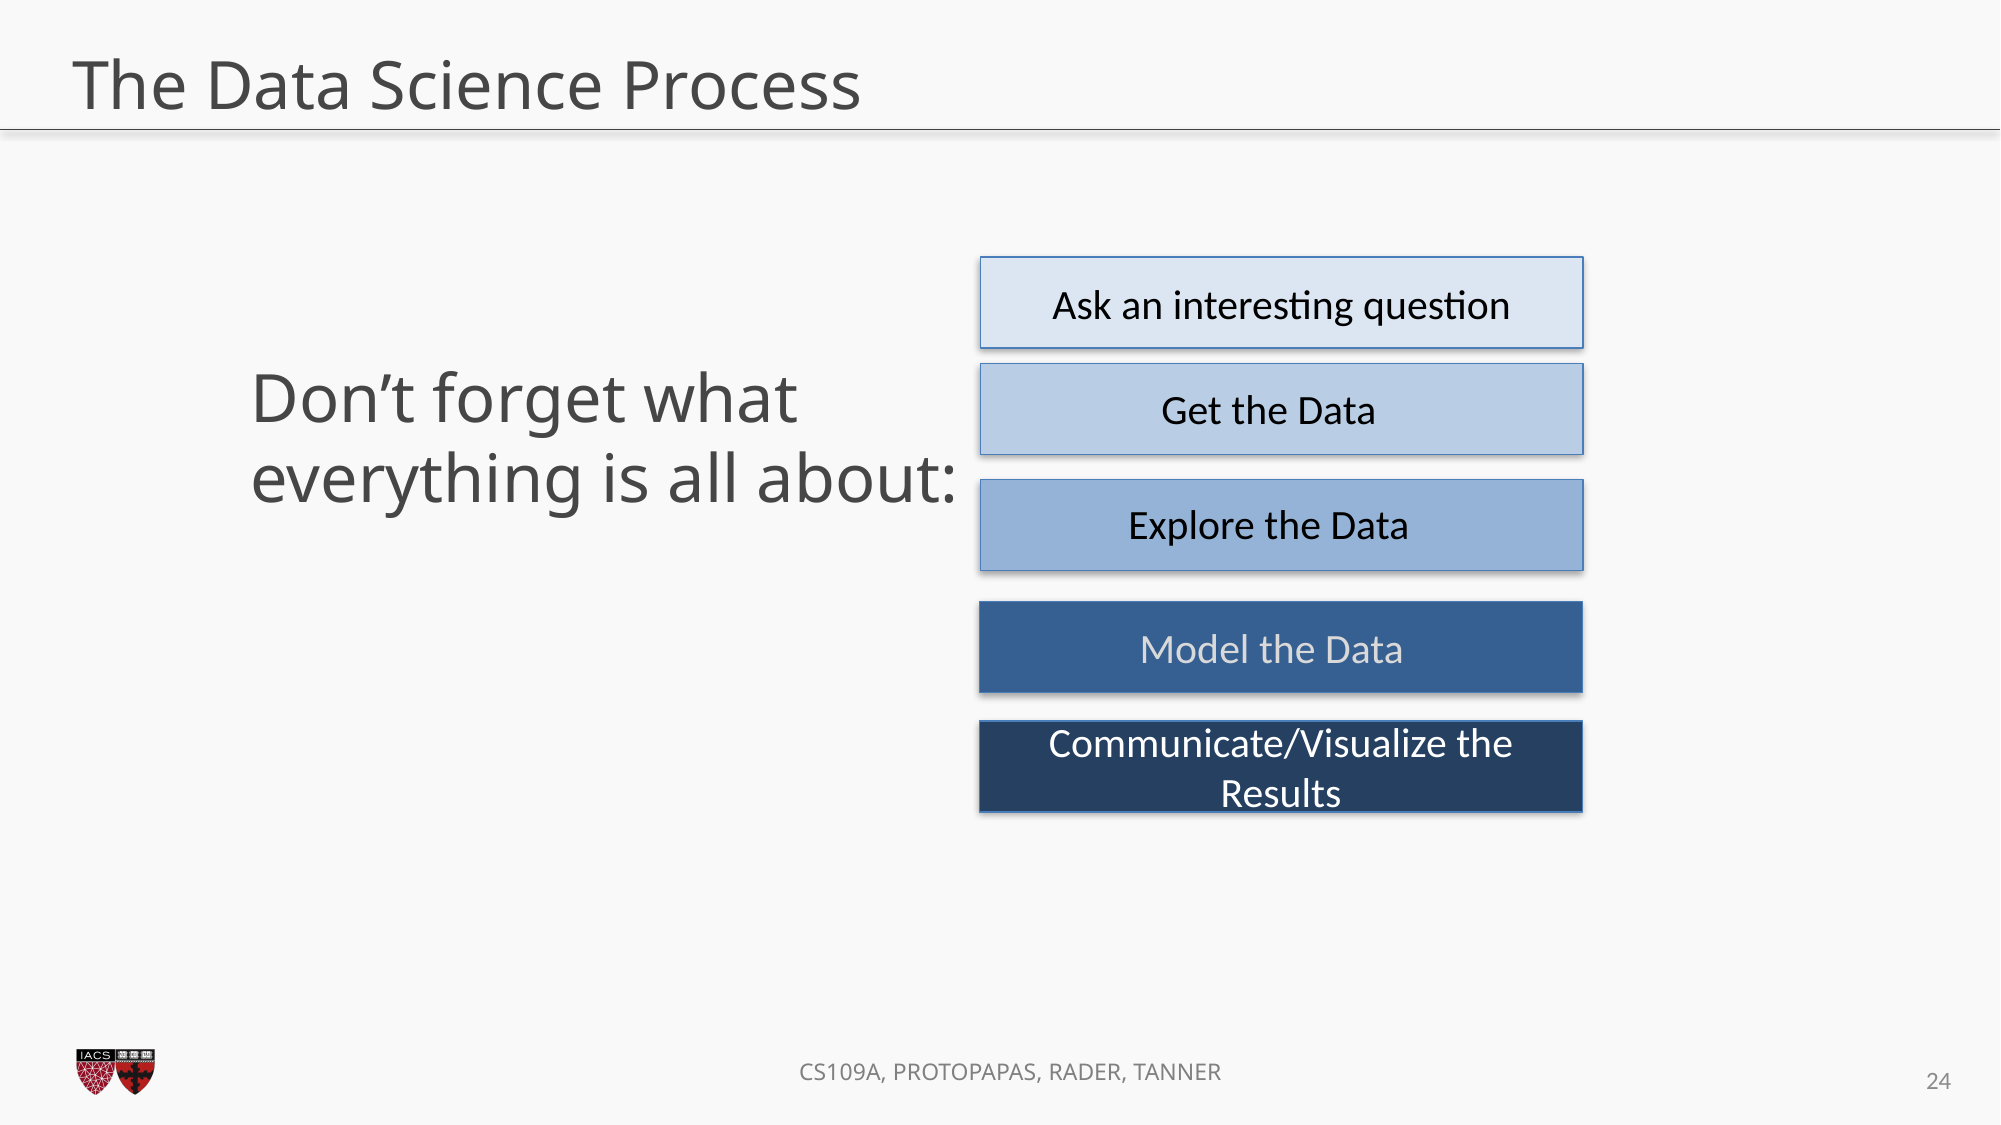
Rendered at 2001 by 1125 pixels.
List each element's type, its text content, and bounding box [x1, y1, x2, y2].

text_box [1575, 720, 1583, 813]
text_box Ask an interesting question [980, 256, 1584, 349]
text_box [980, 479, 1584, 571]
text_box [980, 363, 1584, 455]
text_box [979, 601, 1583, 693]
title The Data Science Process [57, 35, 1943, 162]
text_box [979, 720, 987, 813]
text_box Explore the Data [1097, 490, 1441, 556]
list Don’t forget what everything is all about: [235, 348, 1831, 1035]
text_box Get the Data [1134, 375, 1404, 440]
text_box Model the Data [1109, 614, 1435, 680]
slide_number 24 [1500, 1050, 1967, 1110]
picture [75, 1049, 155, 1095]
text_box Communicate/Visualize the Results [987, 708, 1575, 823]
